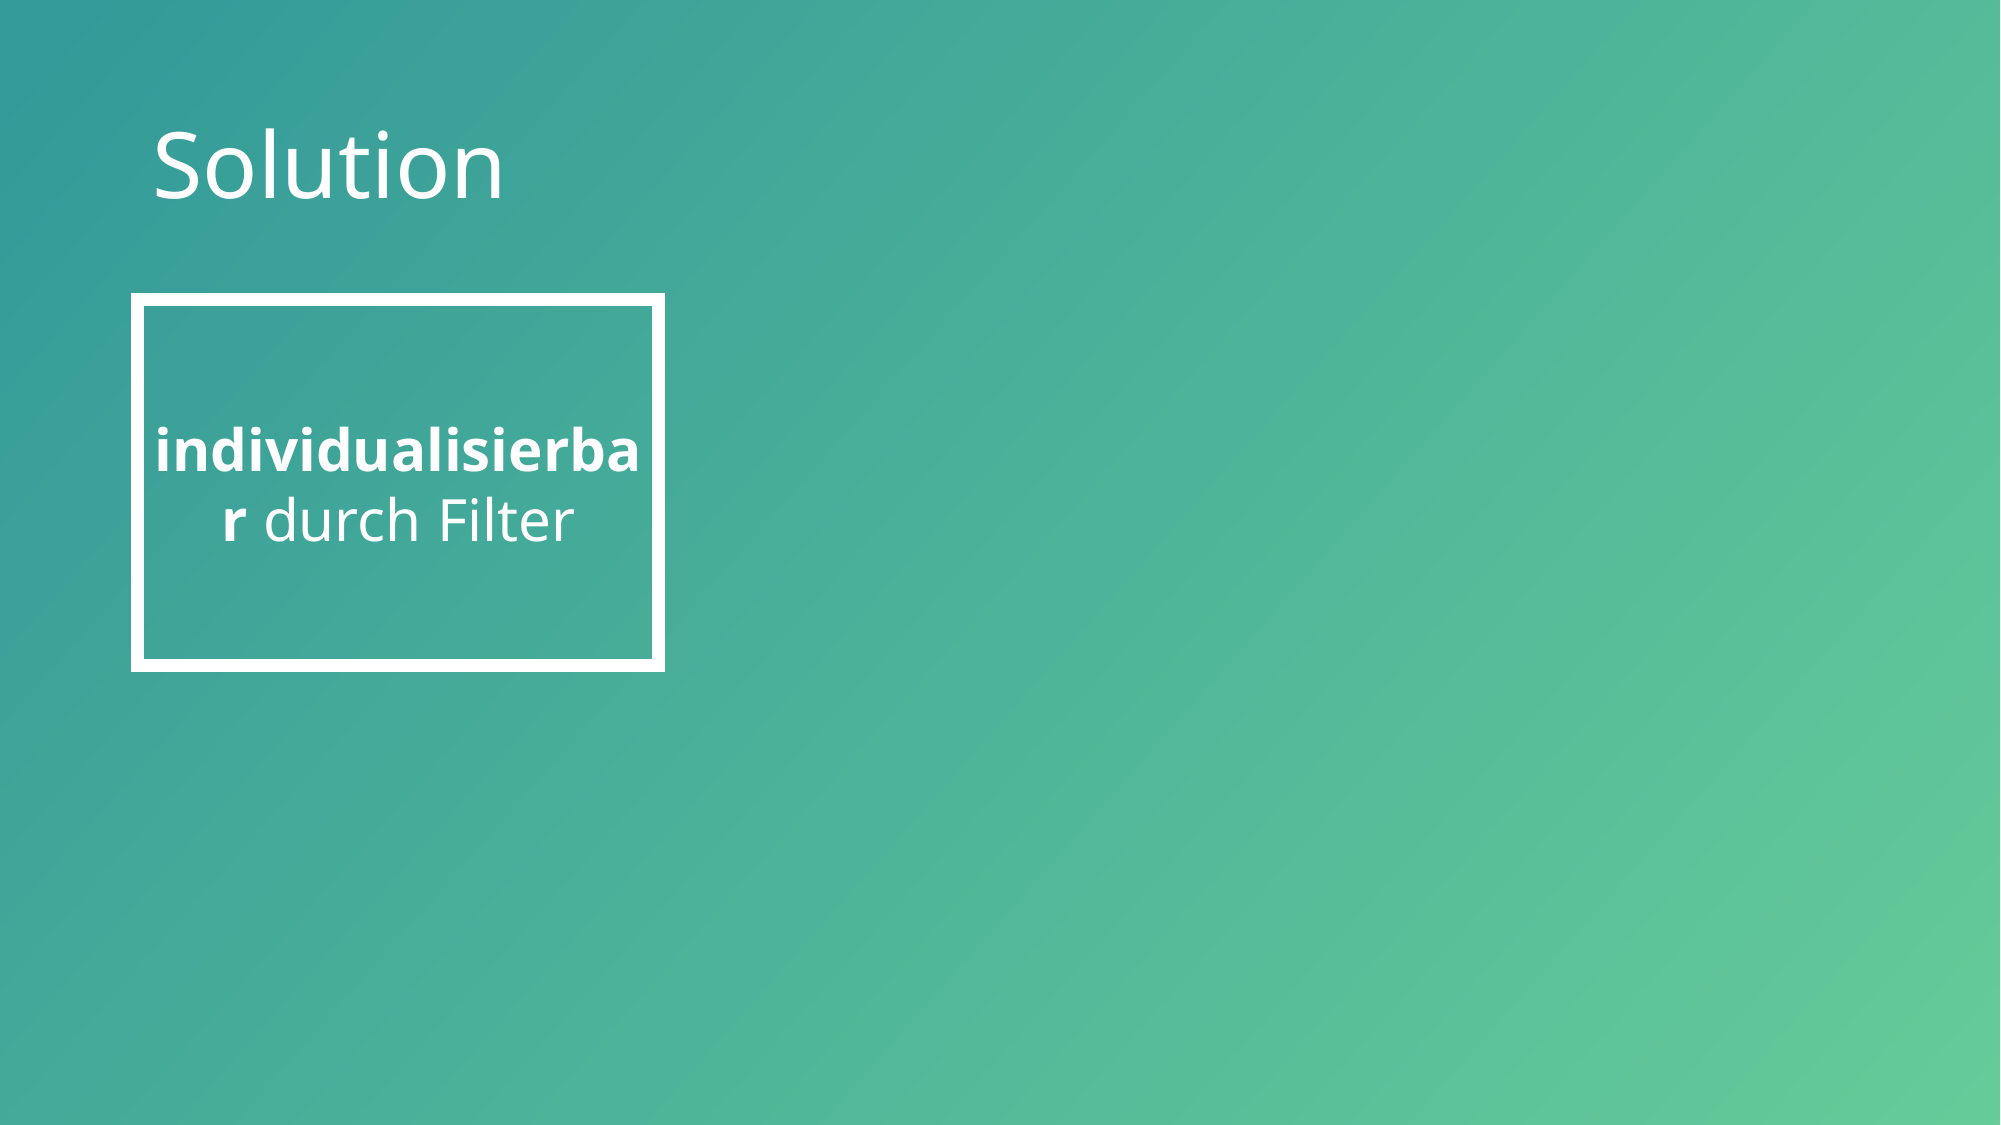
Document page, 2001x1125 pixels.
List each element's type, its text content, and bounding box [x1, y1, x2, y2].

text_box individualisierbar durch Filter [136, 298, 660, 667]
title Solution [137, 59, 1863, 278]
picture [0, 0, 2001, 1125]
